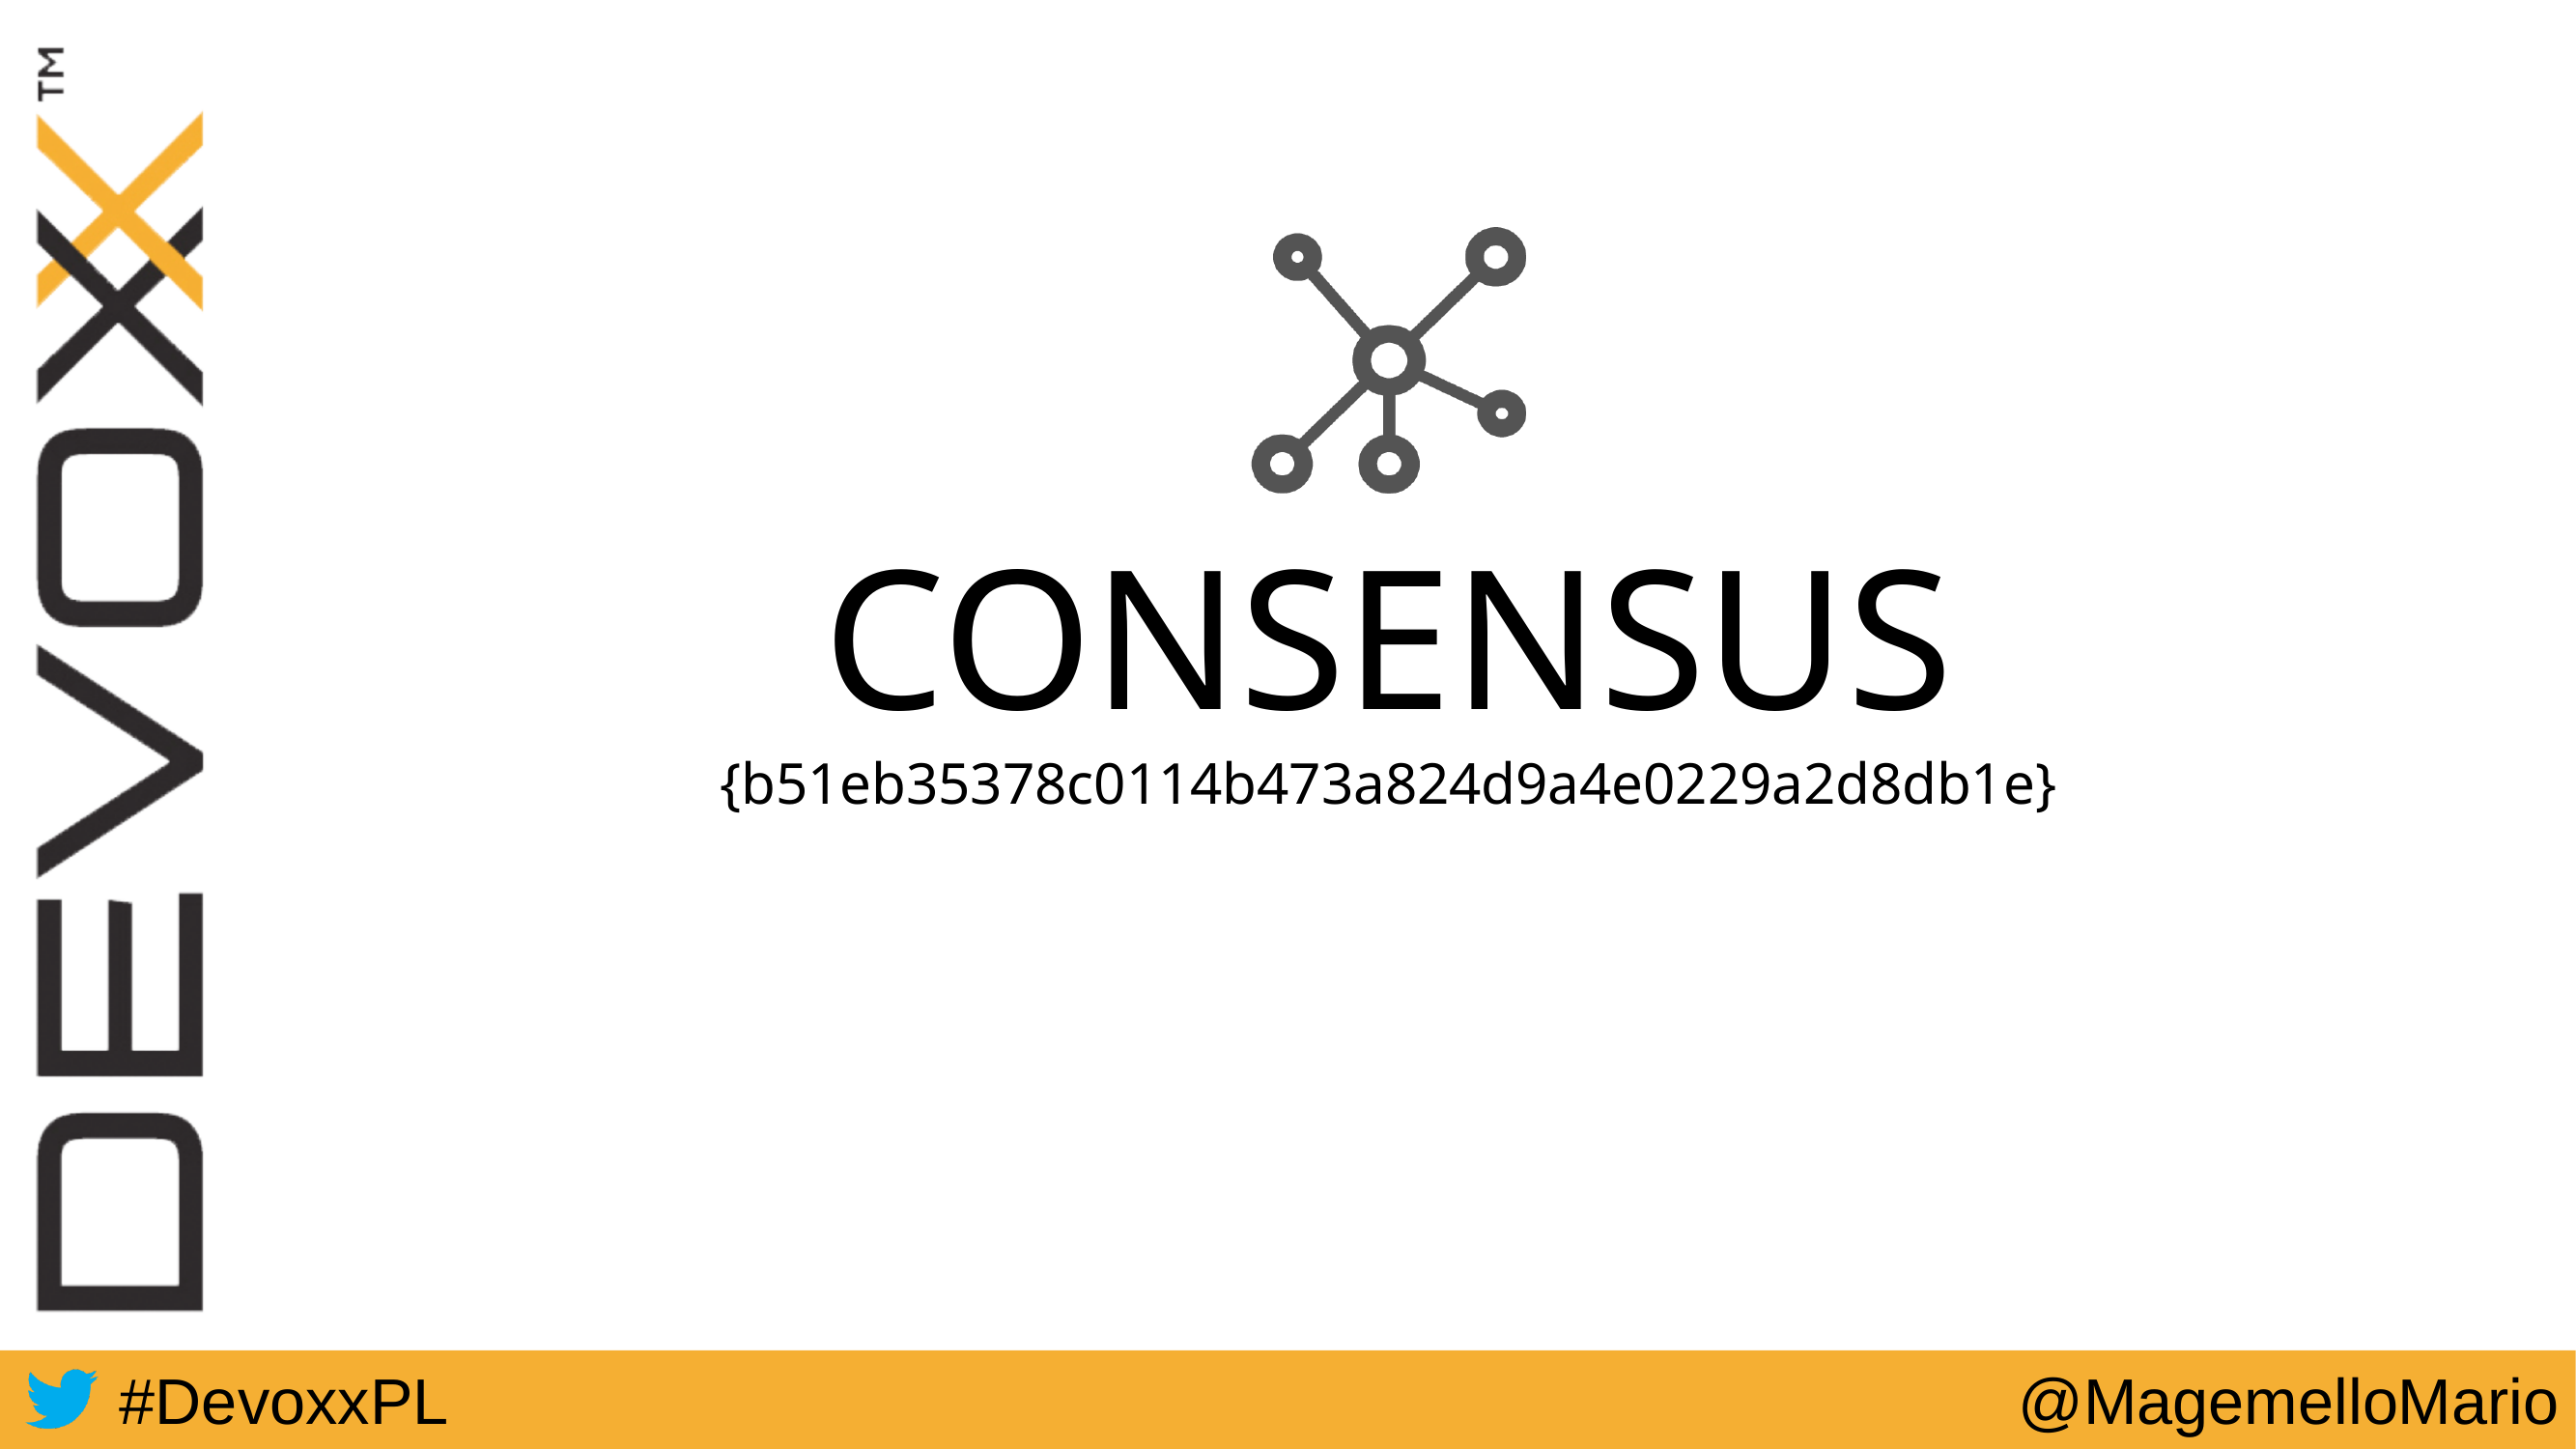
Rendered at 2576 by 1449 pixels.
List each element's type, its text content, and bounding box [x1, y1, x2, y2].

list CONSENSUS {b51eb35378c0114b473a824d9a4e0229a2d8db1e} [250, 0, 2527, 1333]
picture [0, 39, 220, 1449]
picture [1251, 227, 1526, 494]
